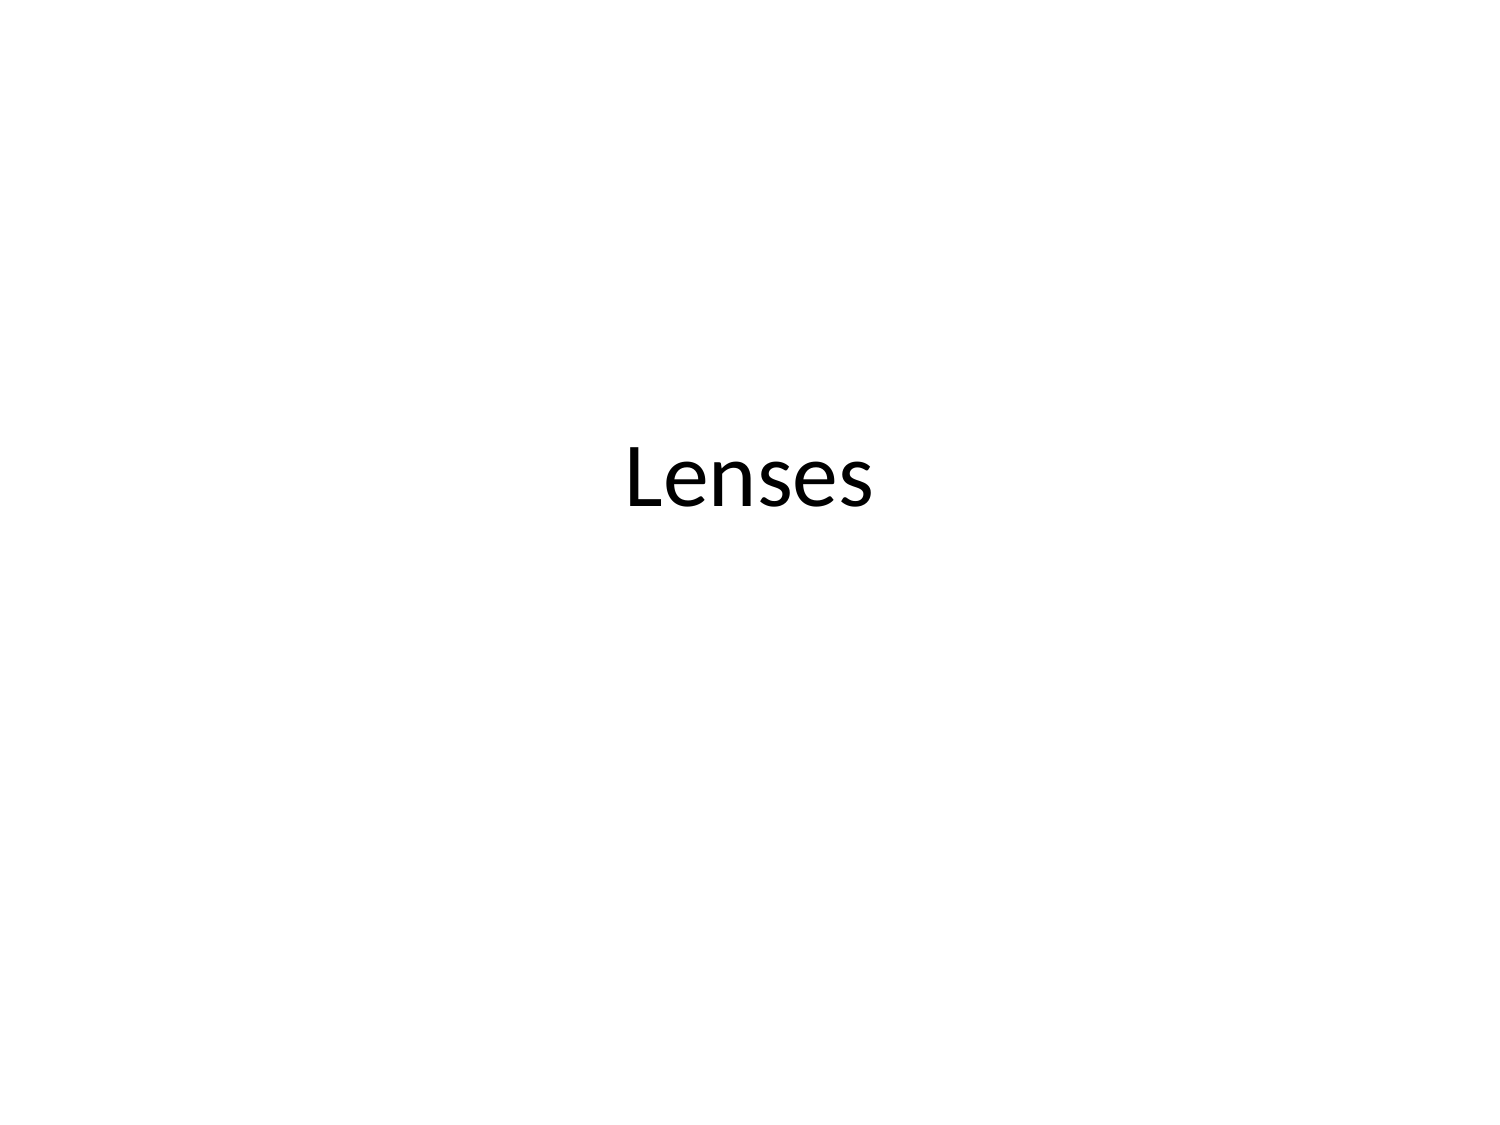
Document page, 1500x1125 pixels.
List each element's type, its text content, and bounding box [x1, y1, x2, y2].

title Lenses [112, 349, 1388, 591]
